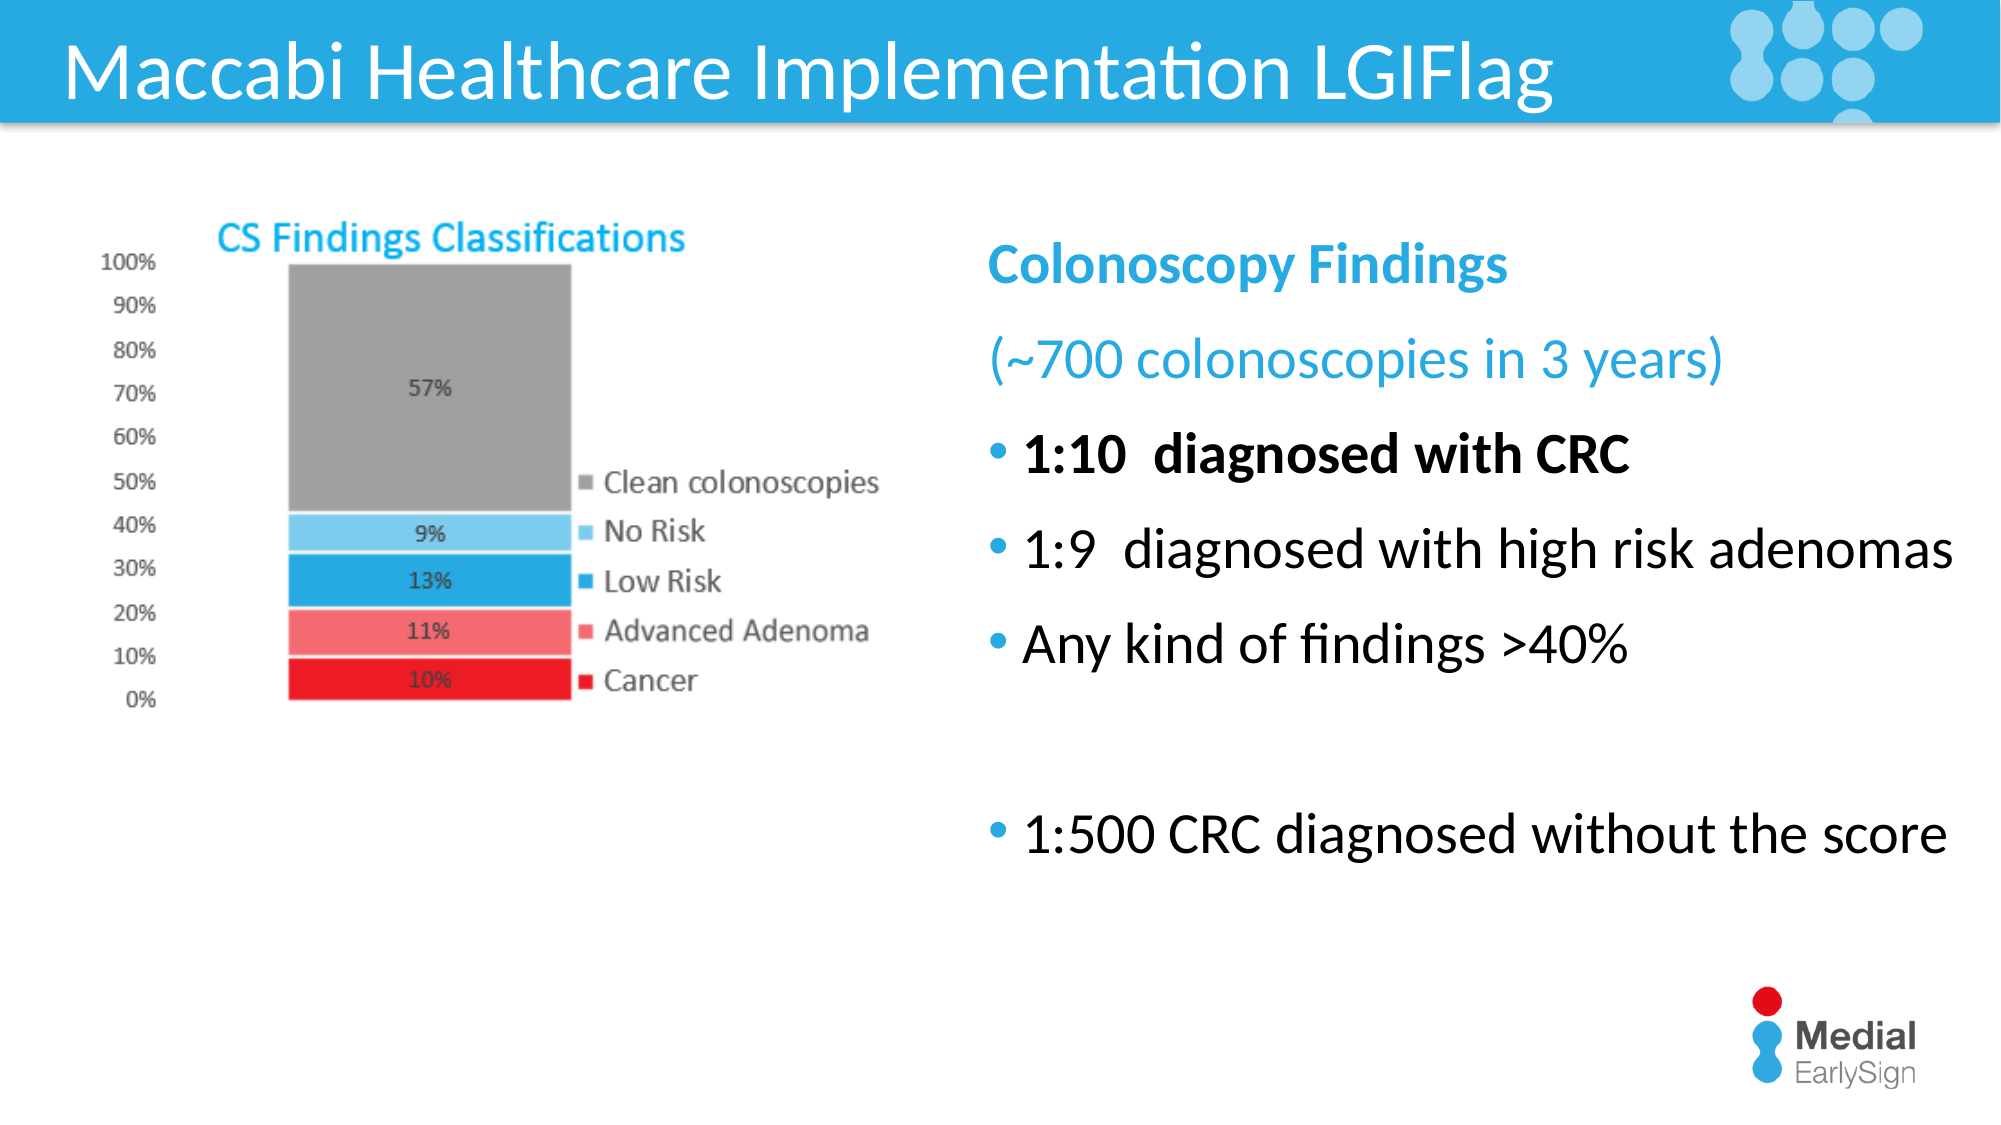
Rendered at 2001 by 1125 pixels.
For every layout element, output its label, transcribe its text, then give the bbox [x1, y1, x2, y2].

picture [1730, 1, 1923, 123]
title Maccabi Healthcare Implementation LGIFlag [48, 8, 1780, 125]
picture [47, 173, 955, 822]
text_box Colonoscopy Findings (~700 colonoscopies in 3 years) 1:10 diagnosed with CRC 1:9 diagnosed with high risk adenomas Any kind of findings >40% 1:500 CRC diagnosed without the score [968, 215, 1982, 780]
picture [1752, 986, 1915, 1089]
